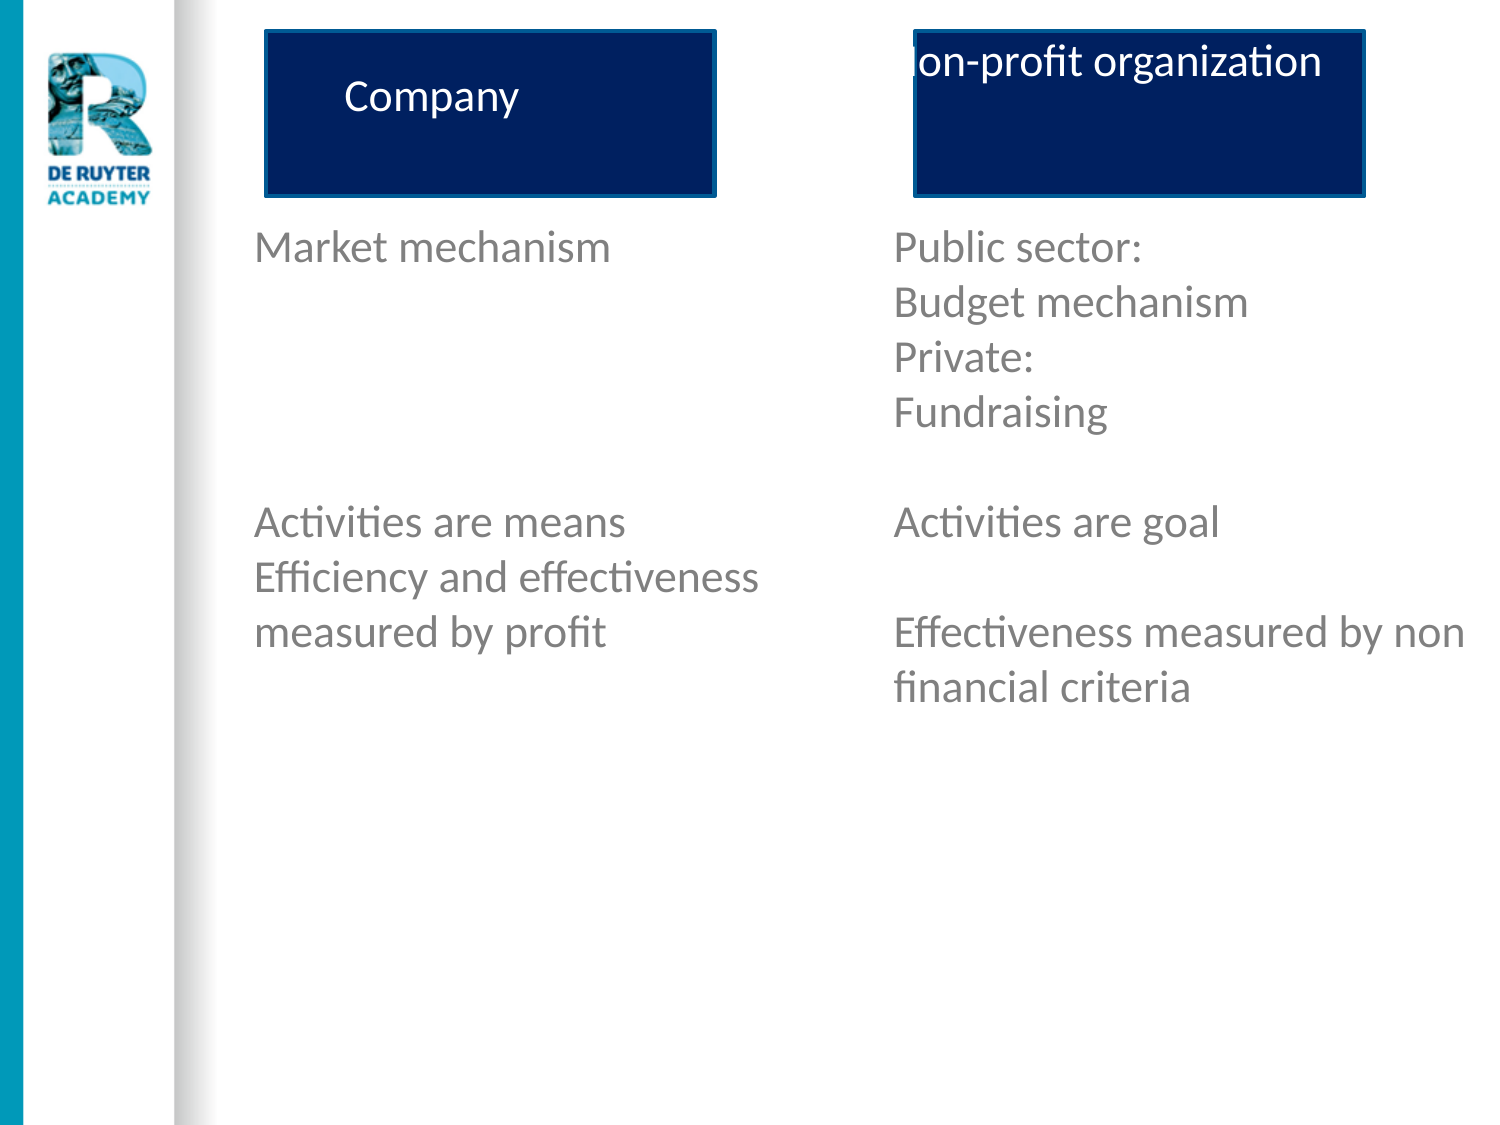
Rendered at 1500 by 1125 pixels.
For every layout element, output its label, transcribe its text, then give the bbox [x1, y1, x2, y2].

list Public sector: Budget mechanism Private: Fundraising Activities are goal Effectiveness measured by non financial criteria [893, 216, 1500, 943]
list Company [194, 65, 669, 183]
picture [0, 0, 1500, 1125]
list Non-profit organization [868, 30, 1343, 149]
list Market mechanism Activities are means Efficiency and effectiveness measured by profit [253, 216, 819, 943]
text_box [264, 29, 717, 198]
text_box [913, 29, 1366, 198]
